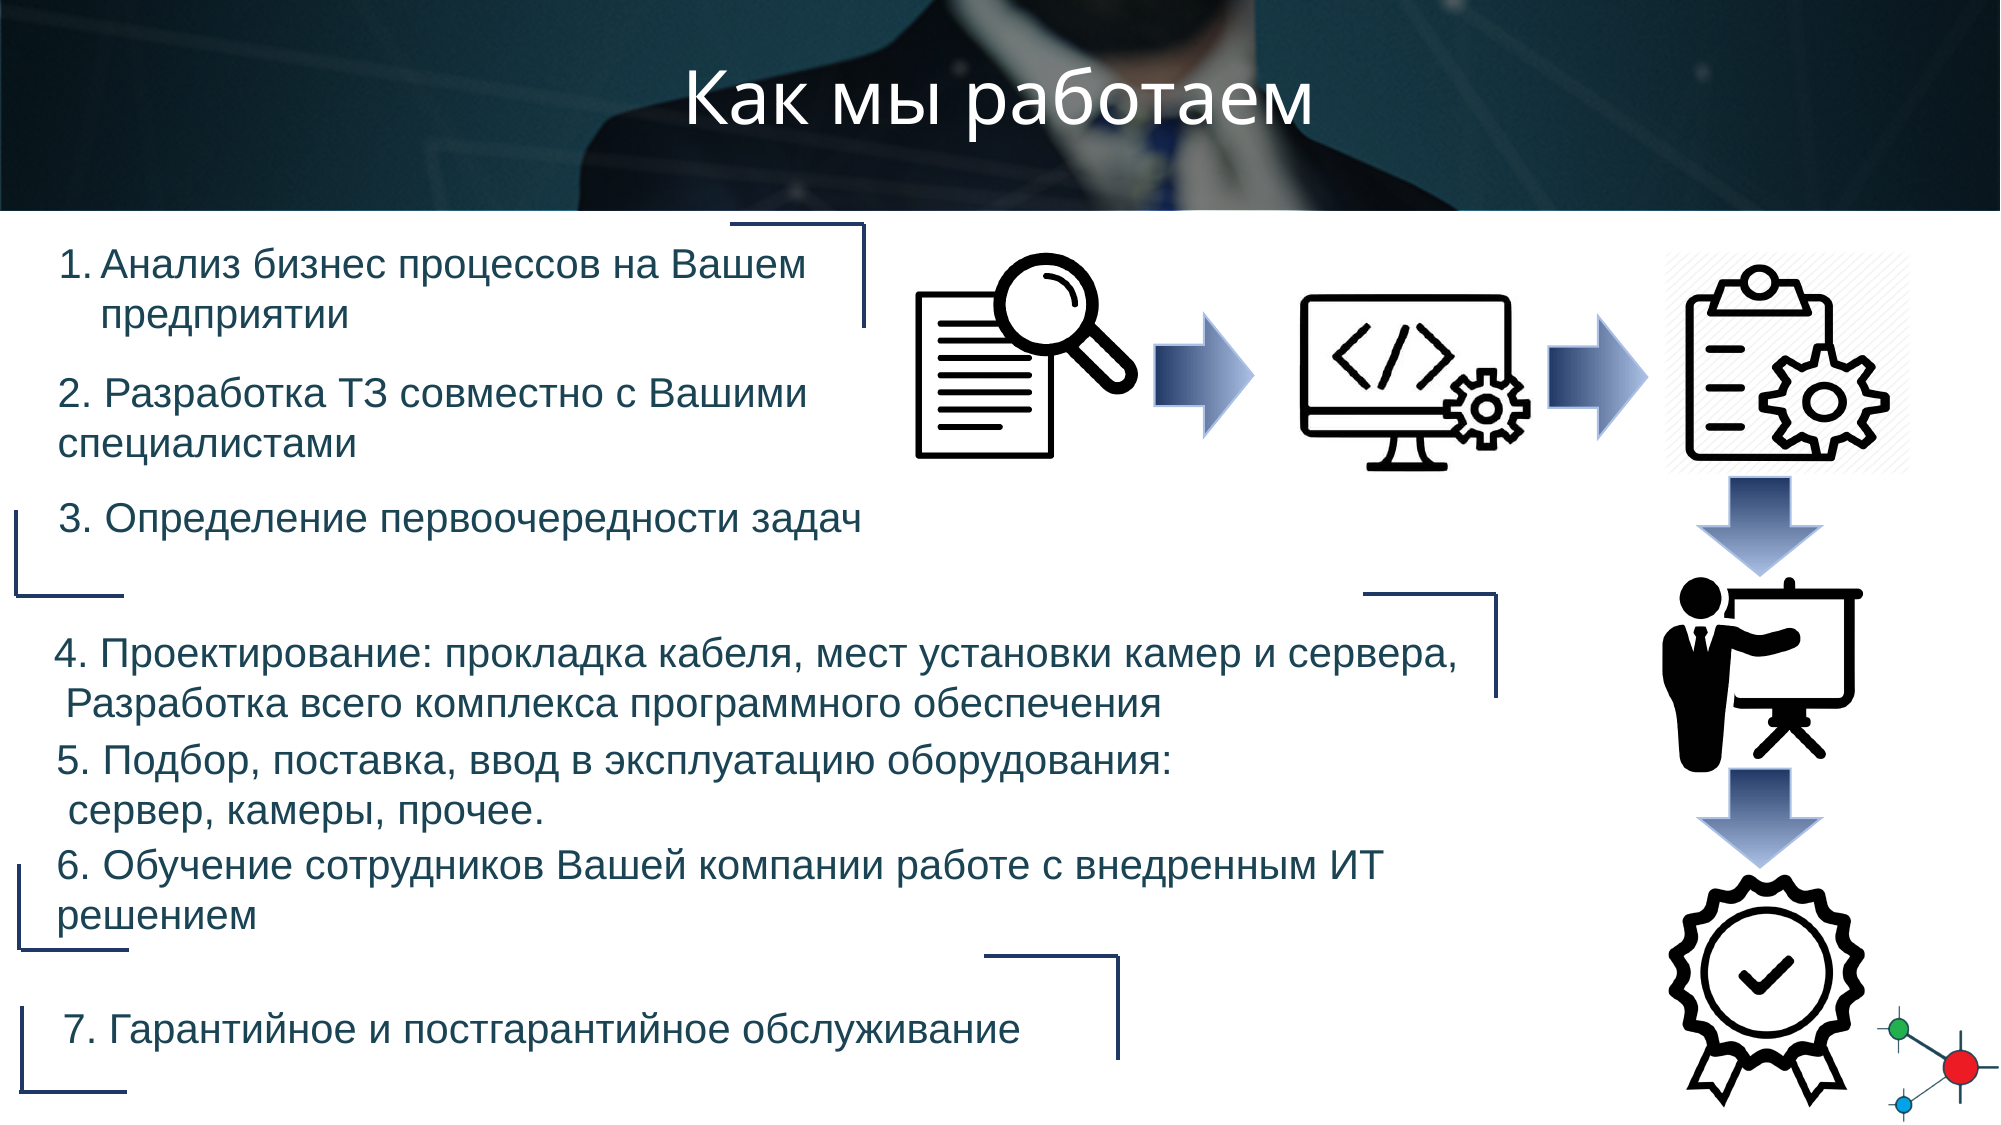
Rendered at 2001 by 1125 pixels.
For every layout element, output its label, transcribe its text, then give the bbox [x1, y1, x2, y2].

picture [1663, 250, 1911, 475]
text_box Анализ бизнес процессов на Вашем предприятии [29, 229, 1066, 344]
text_box 2. Разработка ТЗ совместно с Вашими специалистами [0, 357, 903, 473]
text_box 7. Гарантийное и постгарантийное обслуживание [0, 994, 1037, 1060]
picture [1617, 845, 2000, 1125]
text_box [1153, 311, 1255, 440]
text_box 6. Обучение сотрудников Вашей компании работе с внедренным ИТ решением [0, 841, 1479, 946]
picture [1282, 263, 1569, 533]
text_box [1569, 312, 1649, 442]
text_box 5. Подбор, поставка, ввод в эксплуатацию оборудования: сервер, камеры, прочее. [0, 725, 1728, 841]
picture [903, 234, 1150, 477]
picture [1658, 570, 1867, 779]
text_box [1695, 779, 1825, 845]
text_box [1695, 475, 1825, 570]
text_box 3. Определение первоочередности задач [0, 483, 1029, 548]
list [0, 0, 2000, 211]
text_box 4. Проектирование: прокладка кабеля, мест установки камер и сервера, Разработка всего комплекса программного обеспечения [0, 618, 1494, 725]
